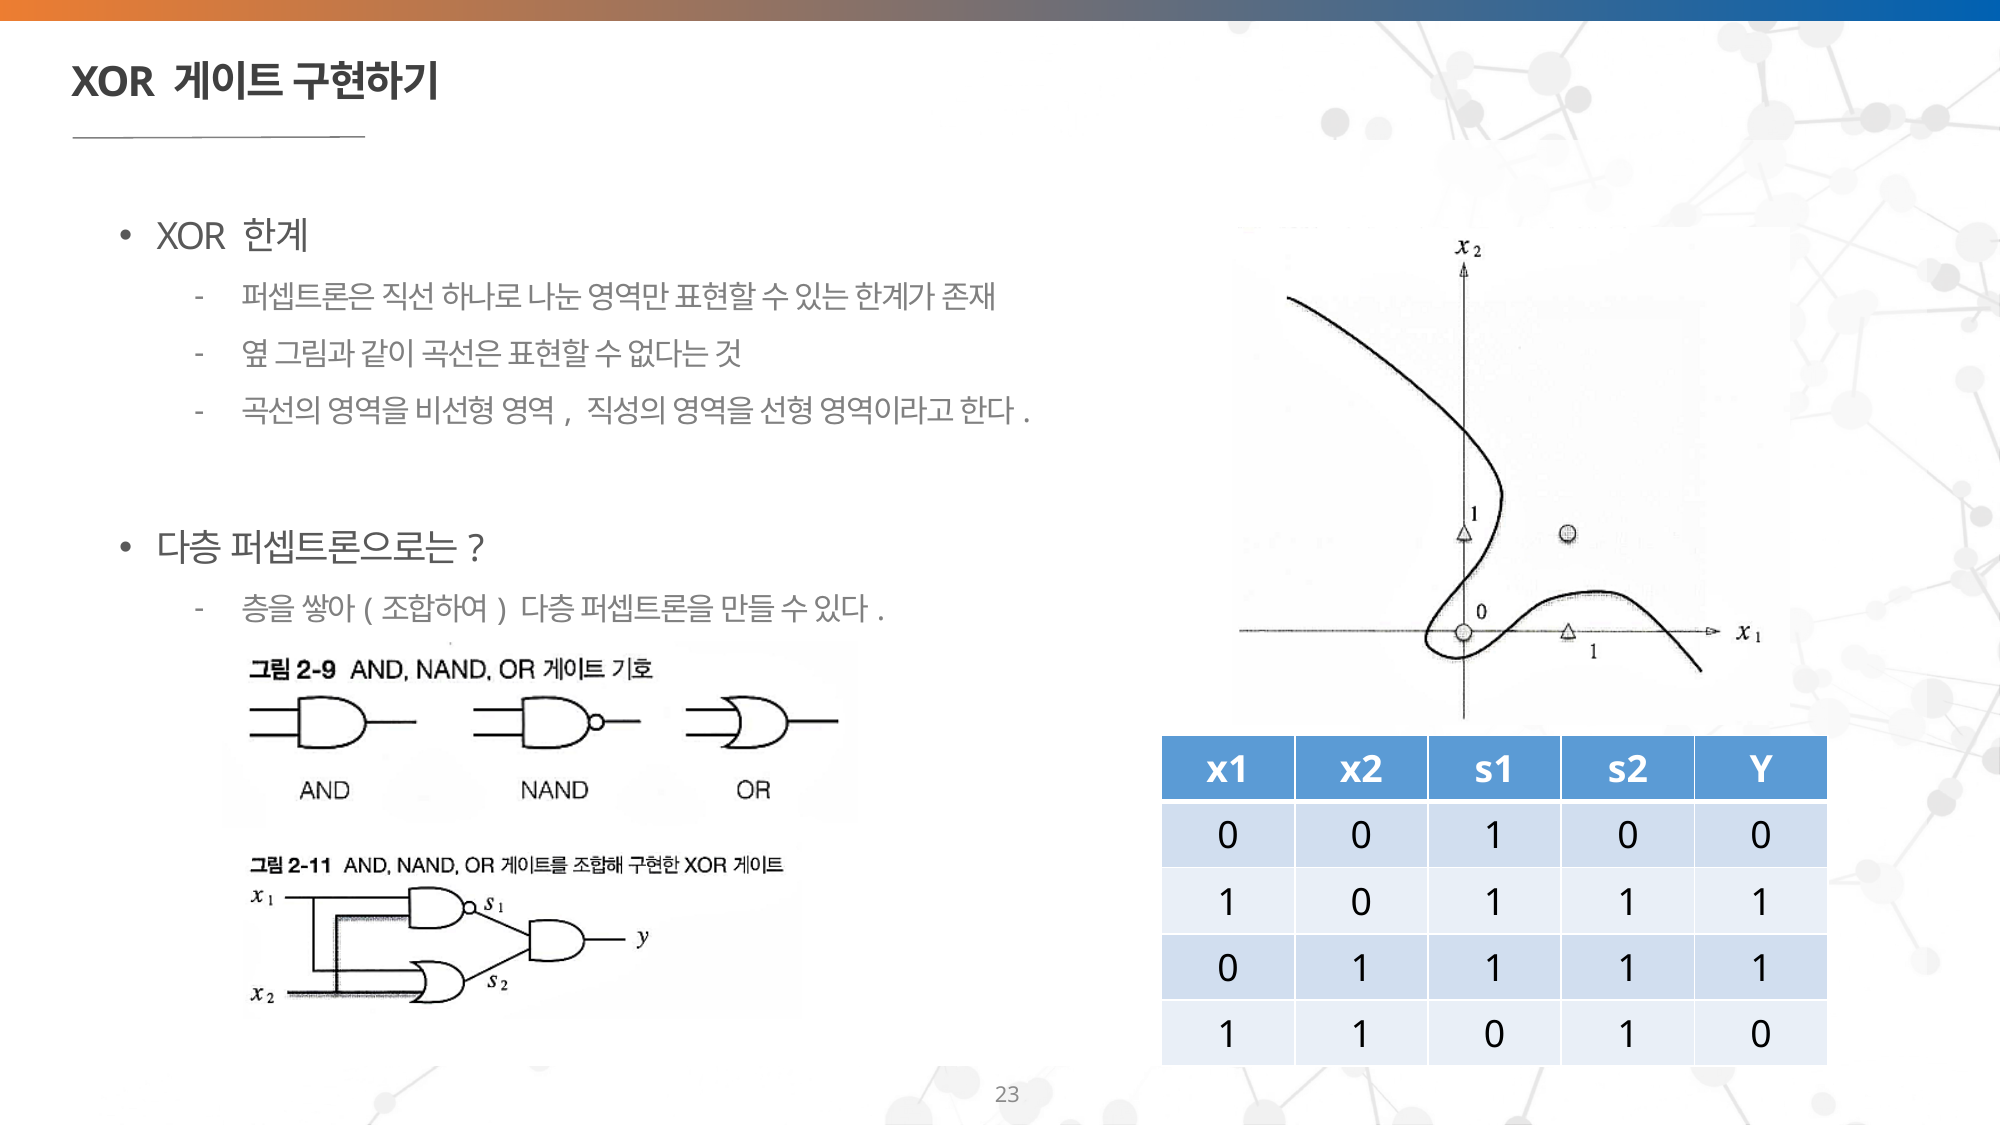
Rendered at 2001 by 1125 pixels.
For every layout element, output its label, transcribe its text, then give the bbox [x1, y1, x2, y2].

table_cell 0 [1162, 935, 1294, 999]
table_header Y [1695, 736, 1827, 799]
table_cell 1 [1296, 1001, 1427, 1065]
table_cell 1 [1562, 935, 1694, 999]
table_cell 1 [1429, 868, 1560, 933]
table_cell 0 [1562, 804, 1694, 867]
table_header x1 [1162, 736, 1294, 799]
table_cell 0 [1695, 1001, 1827, 1065]
picture [243, 841, 802, 1020]
table_cell 1 [1162, 868, 1294, 933]
table_cell 0 [1162, 804, 1294, 867]
table_cell 1 [1562, 868, 1694, 933]
table_header s2 [1562, 736, 1694, 799]
table_cell 0 [1429, 1001, 1560, 1065]
table_cell 0 [1296, 868, 1427, 933]
table_cell 1 [1162, 1001, 1294, 1065]
slide_number 23 [782, 1065, 1233, 1125]
table_cell 1 [1296, 935, 1427, 999]
table_cell 0 [1695, 804, 1827, 867]
table_cell 1 [1562, 1001, 1694, 1065]
table_cell 1 [1695, 935, 1827, 999]
table_cell 1 [1429, 935, 1560, 999]
table_header s1 [1429, 736, 1560, 799]
title XOR 게이트 구현하기 [56, 49, 1162, 117]
table_header x2 [1296, 736, 1427, 799]
table_cell 1 [1429, 804, 1560, 867]
picture [222, 641, 858, 828]
picture [1232, 227, 1790, 725]
table_cell 1 [1695, 868, 1827, 933]
table_cell 0 [1296, 804, 1427, 867]
list XOR 한계 퍼셉트론은 직선 하나로 나눈 영역만 표현할 수 있는 한계가 존재 옆 그림과 같이 곡선은 표현할 수 없다는 것 곡선의 영역을 비선형 영역, 직성의 영역을 선형 영역이라고 한다. 다층 퍼셉트론으로는? 층을 쌓아(조합하여) 다층 퍼셉트론을 만들 수 있다. [104, 193, 1911, 1035]
